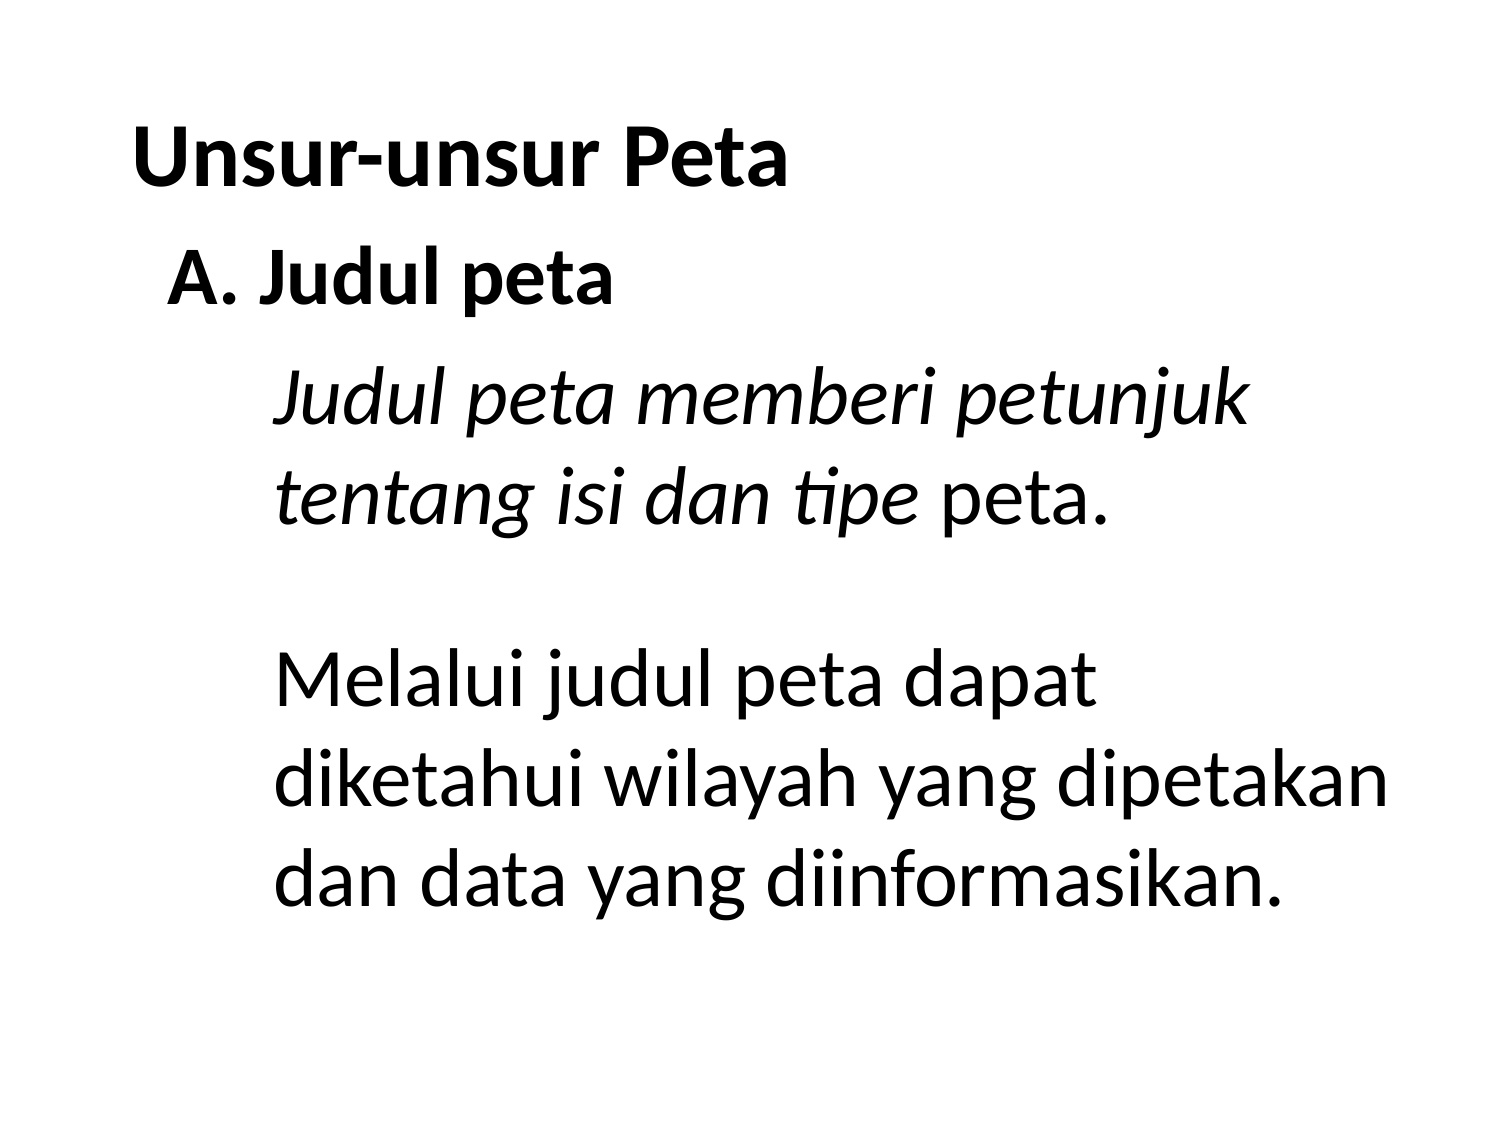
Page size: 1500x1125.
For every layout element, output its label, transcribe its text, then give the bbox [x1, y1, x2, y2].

text_box Judul peta memberi petunjuk tentang isi dan tipe peta. [258, 334, 1413, 549]
text_box A. Judul peta [152, 213, 631, 329]
text_box Melalui judul peta dapat diketahui wilayah yang dipetakan dan data yang diinformasikan. [258, 615, 1413, 931]
text_box Unsur-unsur Peta [116, 87, 807, 213]
